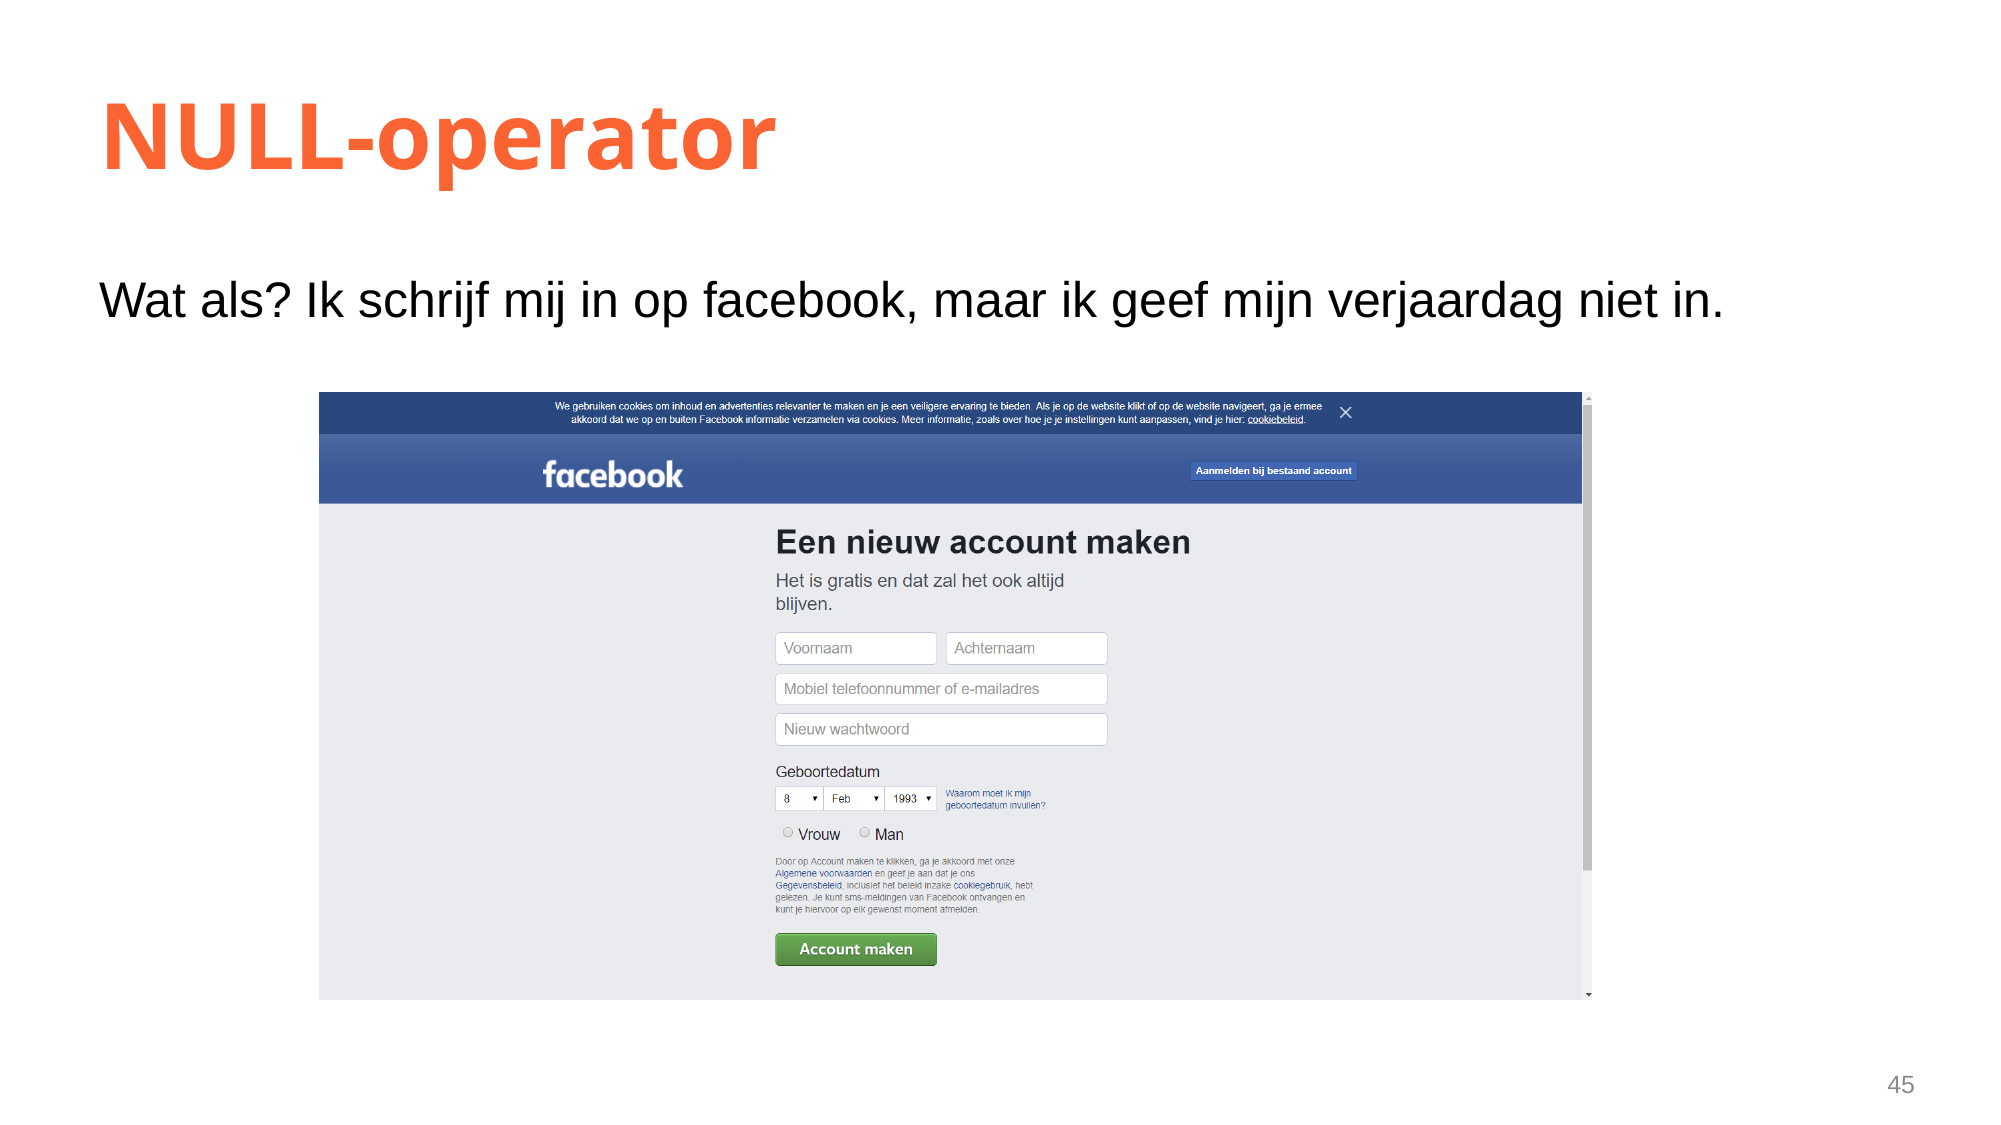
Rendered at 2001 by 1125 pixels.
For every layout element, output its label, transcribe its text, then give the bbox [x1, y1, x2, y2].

list Wat als? Ik schrijf mij in op facebook, maar ik geef mijn verjaardag niet in. [84, 267, 1916, 1041]
picture [318, 392, 1592, 1000]
slide_number 45 [1815, 1061, 1916, 1107]
title NULL-operator [84, 49, 1916, 233]
